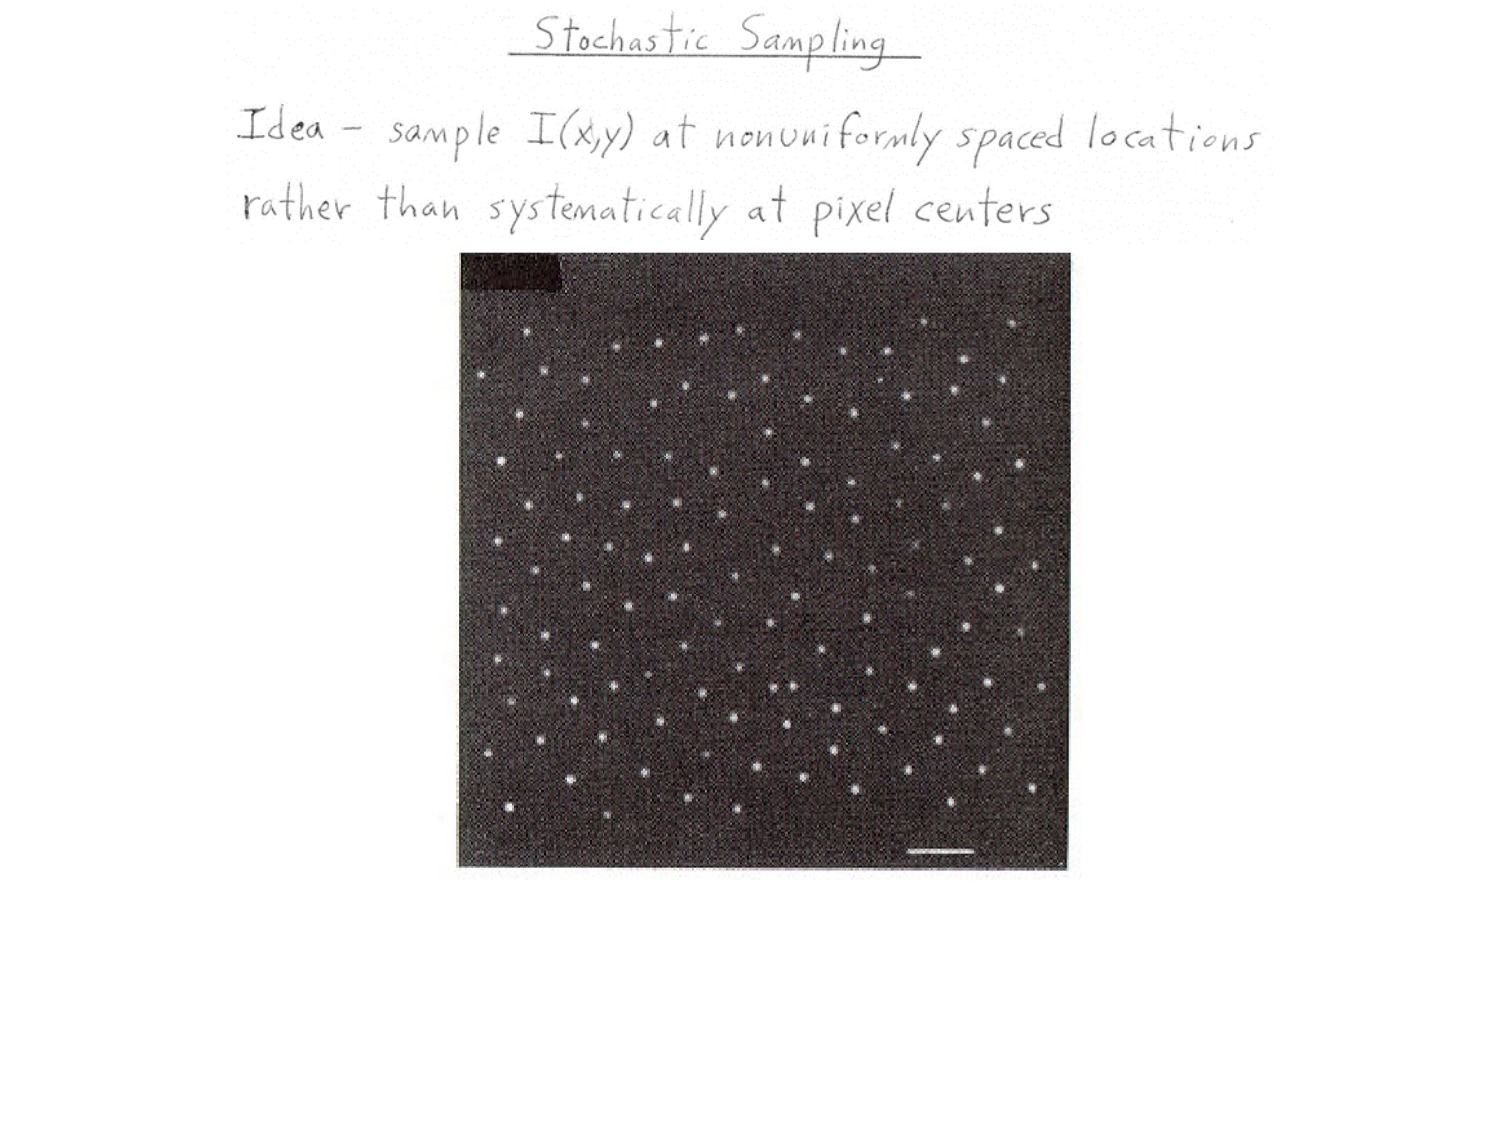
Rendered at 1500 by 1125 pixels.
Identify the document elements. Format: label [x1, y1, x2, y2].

picture [223, 4, 1274, 882]
